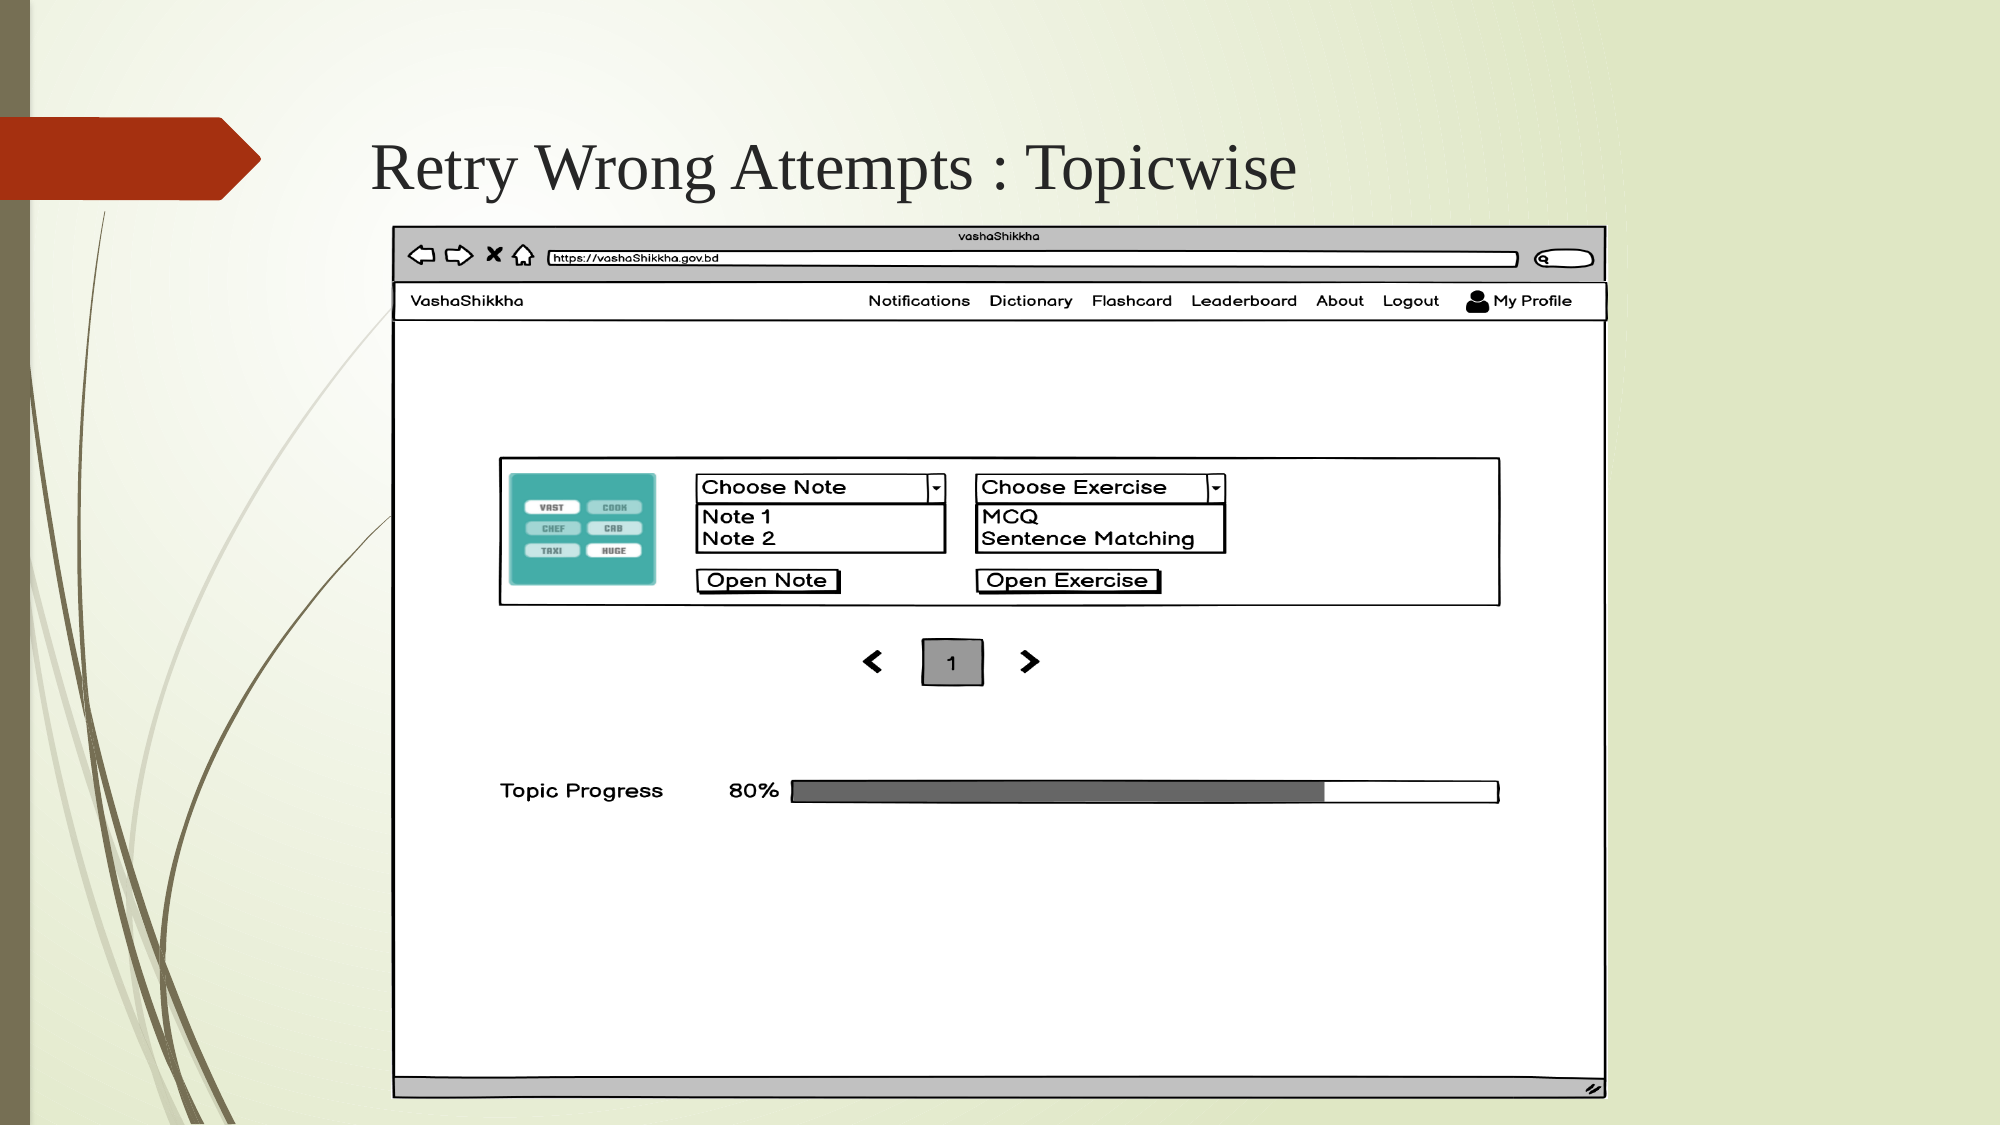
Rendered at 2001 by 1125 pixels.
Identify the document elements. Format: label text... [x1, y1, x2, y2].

title Retry Wrong Attempts : Topicwise [355, 115, 1818, 212]
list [391, 225, 1608, 1100]
